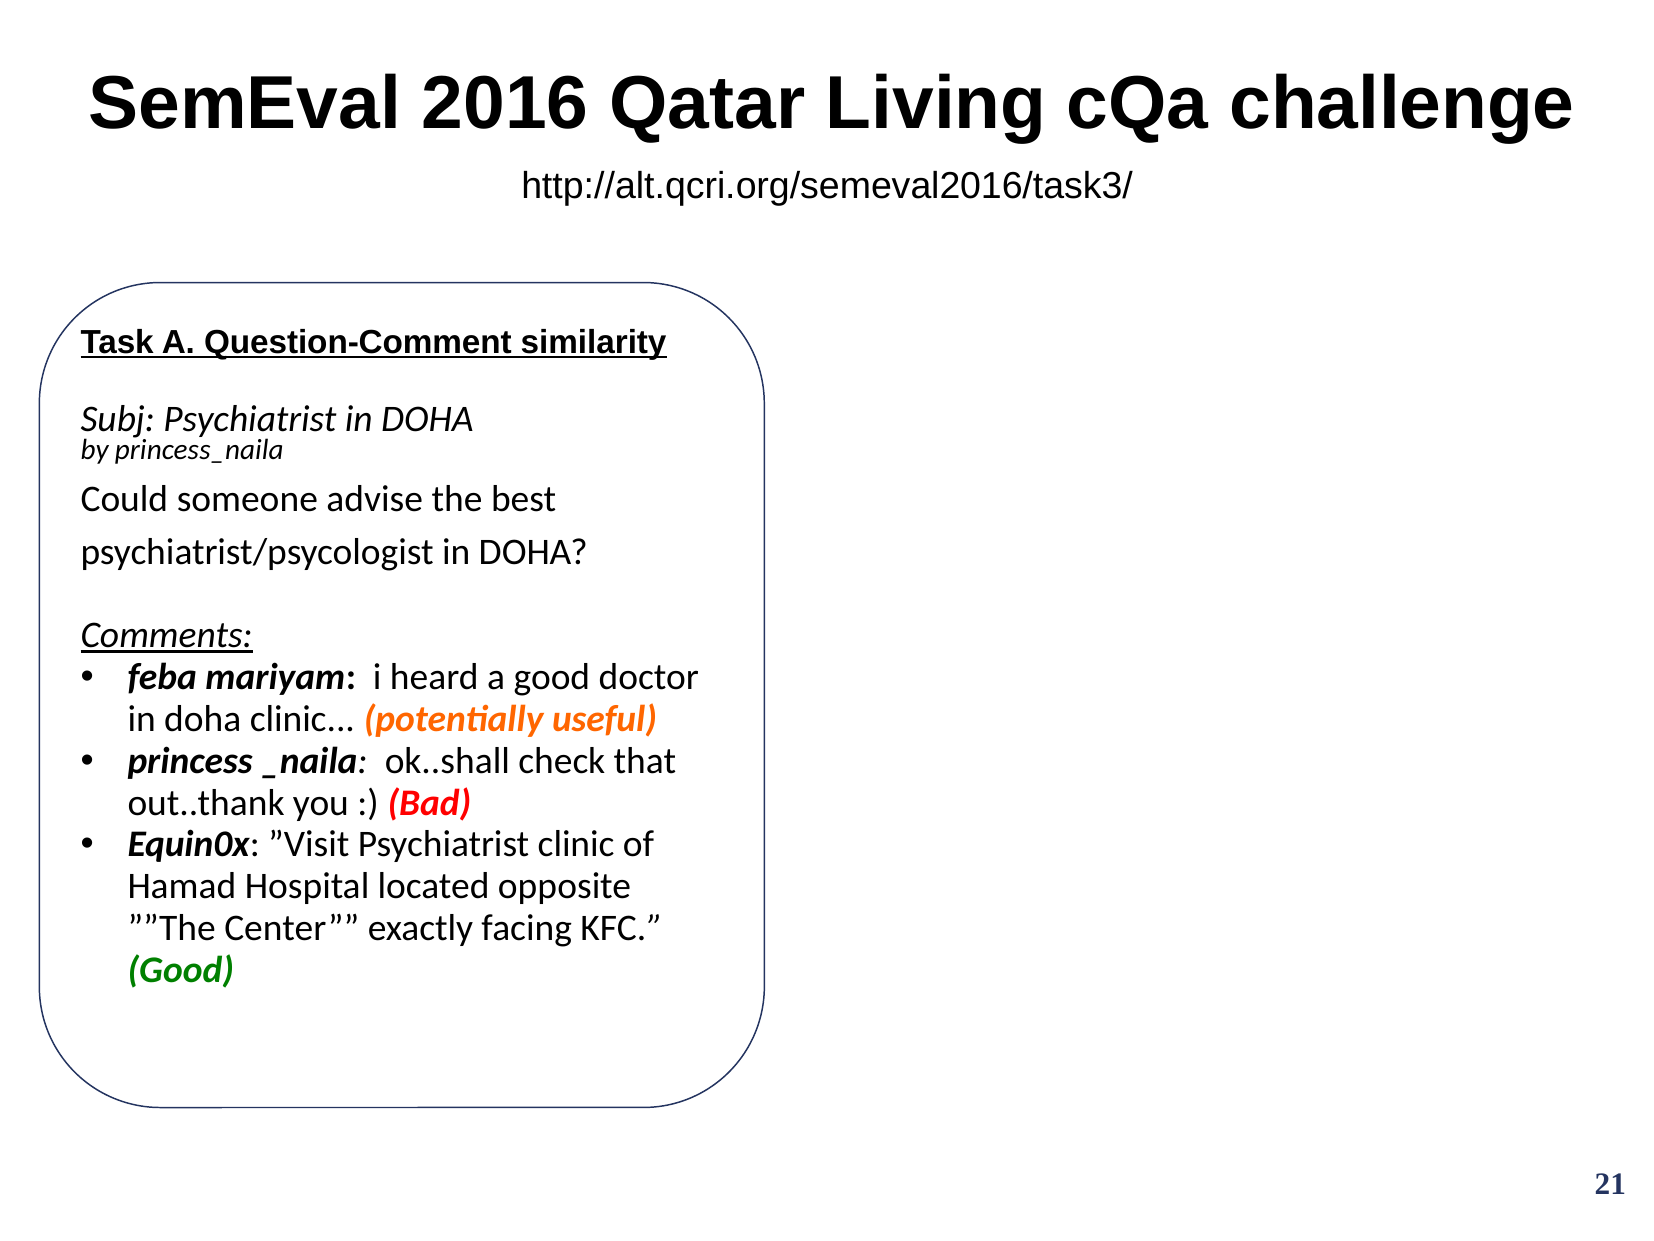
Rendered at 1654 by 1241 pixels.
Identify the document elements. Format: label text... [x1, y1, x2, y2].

text_box http://alt.qcri.org/semeval2016/task3/ [506, 157, 1149, 215]
slide_number 21 [1494, 1167, 1627, 1200]
text_box Task A. Question-Comment similarity Subj: Psychiatrist in DOHA by princess_naila Could someone advise the best psychiatrist/psycologist in DOHA? Comments: feba mariyam: i heard a good doctor in doha clinic... (potentially useful) princess _naila: ok..shall check that out..thank you :) (Bad) Equin0x: ”Visit Psychiatrist clinic of Hamad Hospital located opposite ””The Center”” exactly facing KFC.” (Good) [39, 282, 765, 1108]
title SemEval 2016 Qatar Living cQa challenge [88, 56, 1577, 150]
